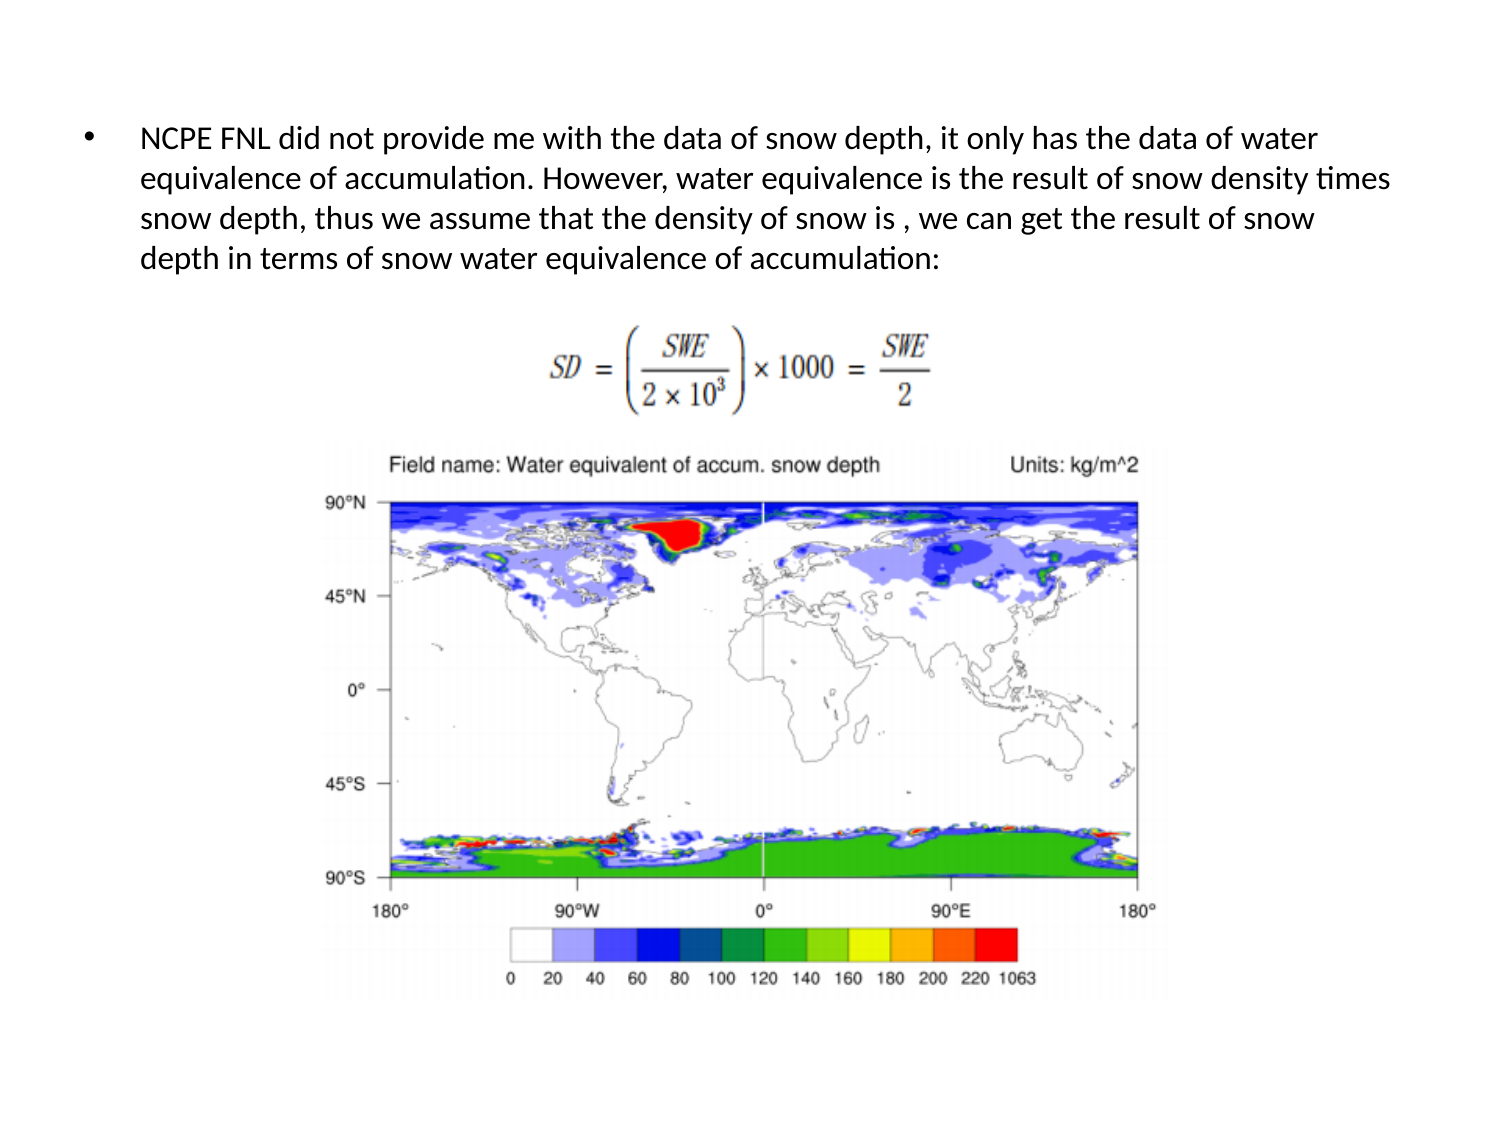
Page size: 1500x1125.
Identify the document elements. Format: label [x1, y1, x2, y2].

picture [319, 306, 1169, 1007]
